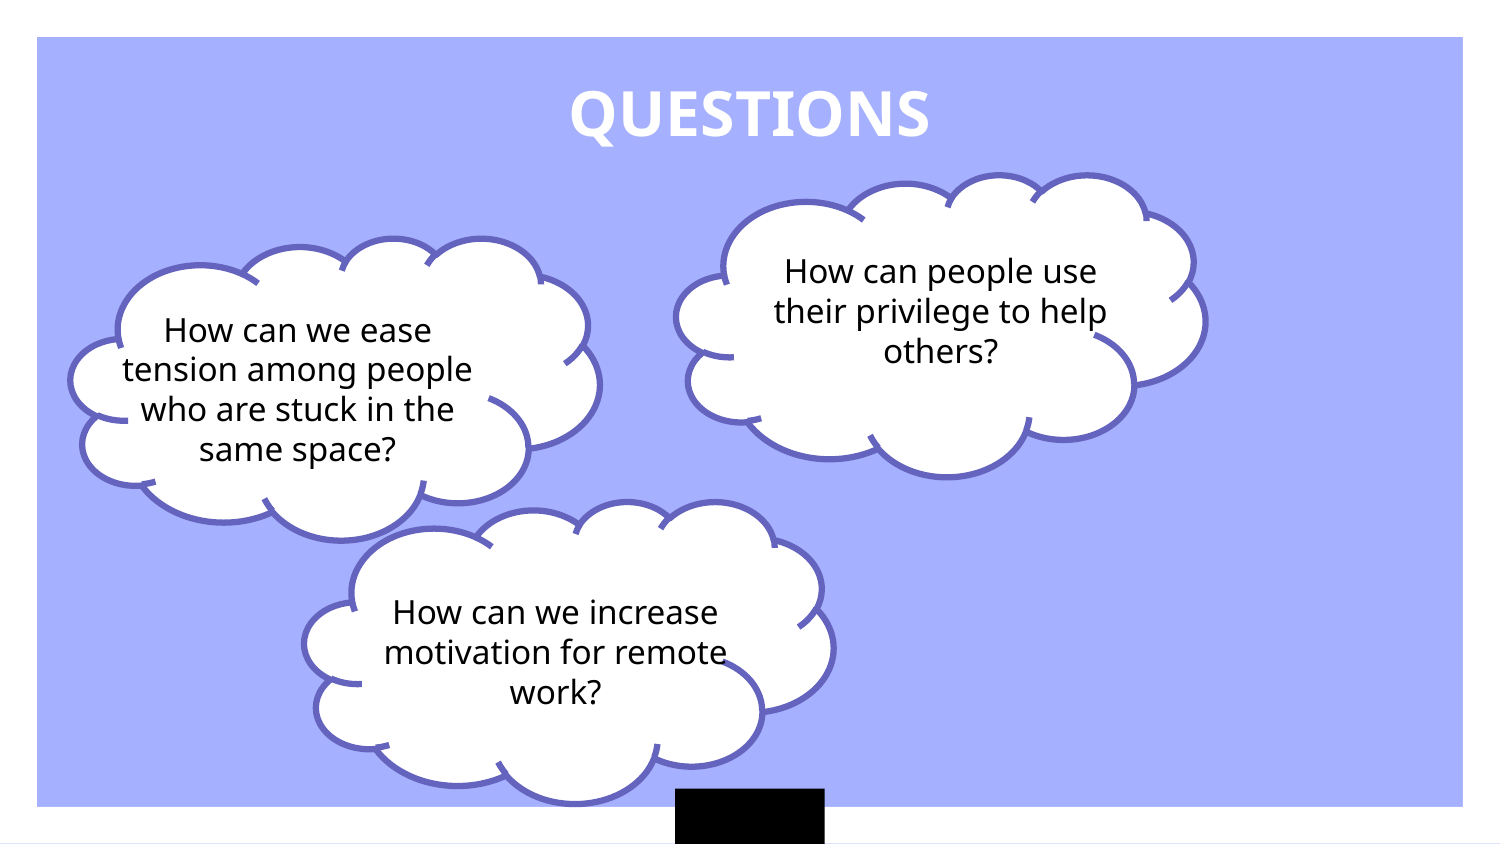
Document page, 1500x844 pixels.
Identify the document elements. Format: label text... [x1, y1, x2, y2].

title How can we increase motivation for remote work? [362, 578, 750, 726]
title How can people use their privilege to help others? [747, 237, 1135, 386]
text_box [70, 341, 104, 478]
title How can we ease tension among people who are stuck in the same space? [104, 335, 492, 484]
text_box [675, 175, 1206, 478]
text_box [303, 502, 834, 805]
text_box [117, 238, 600, 541]
title QUESTIONS [328, 65, 1172, 164]
